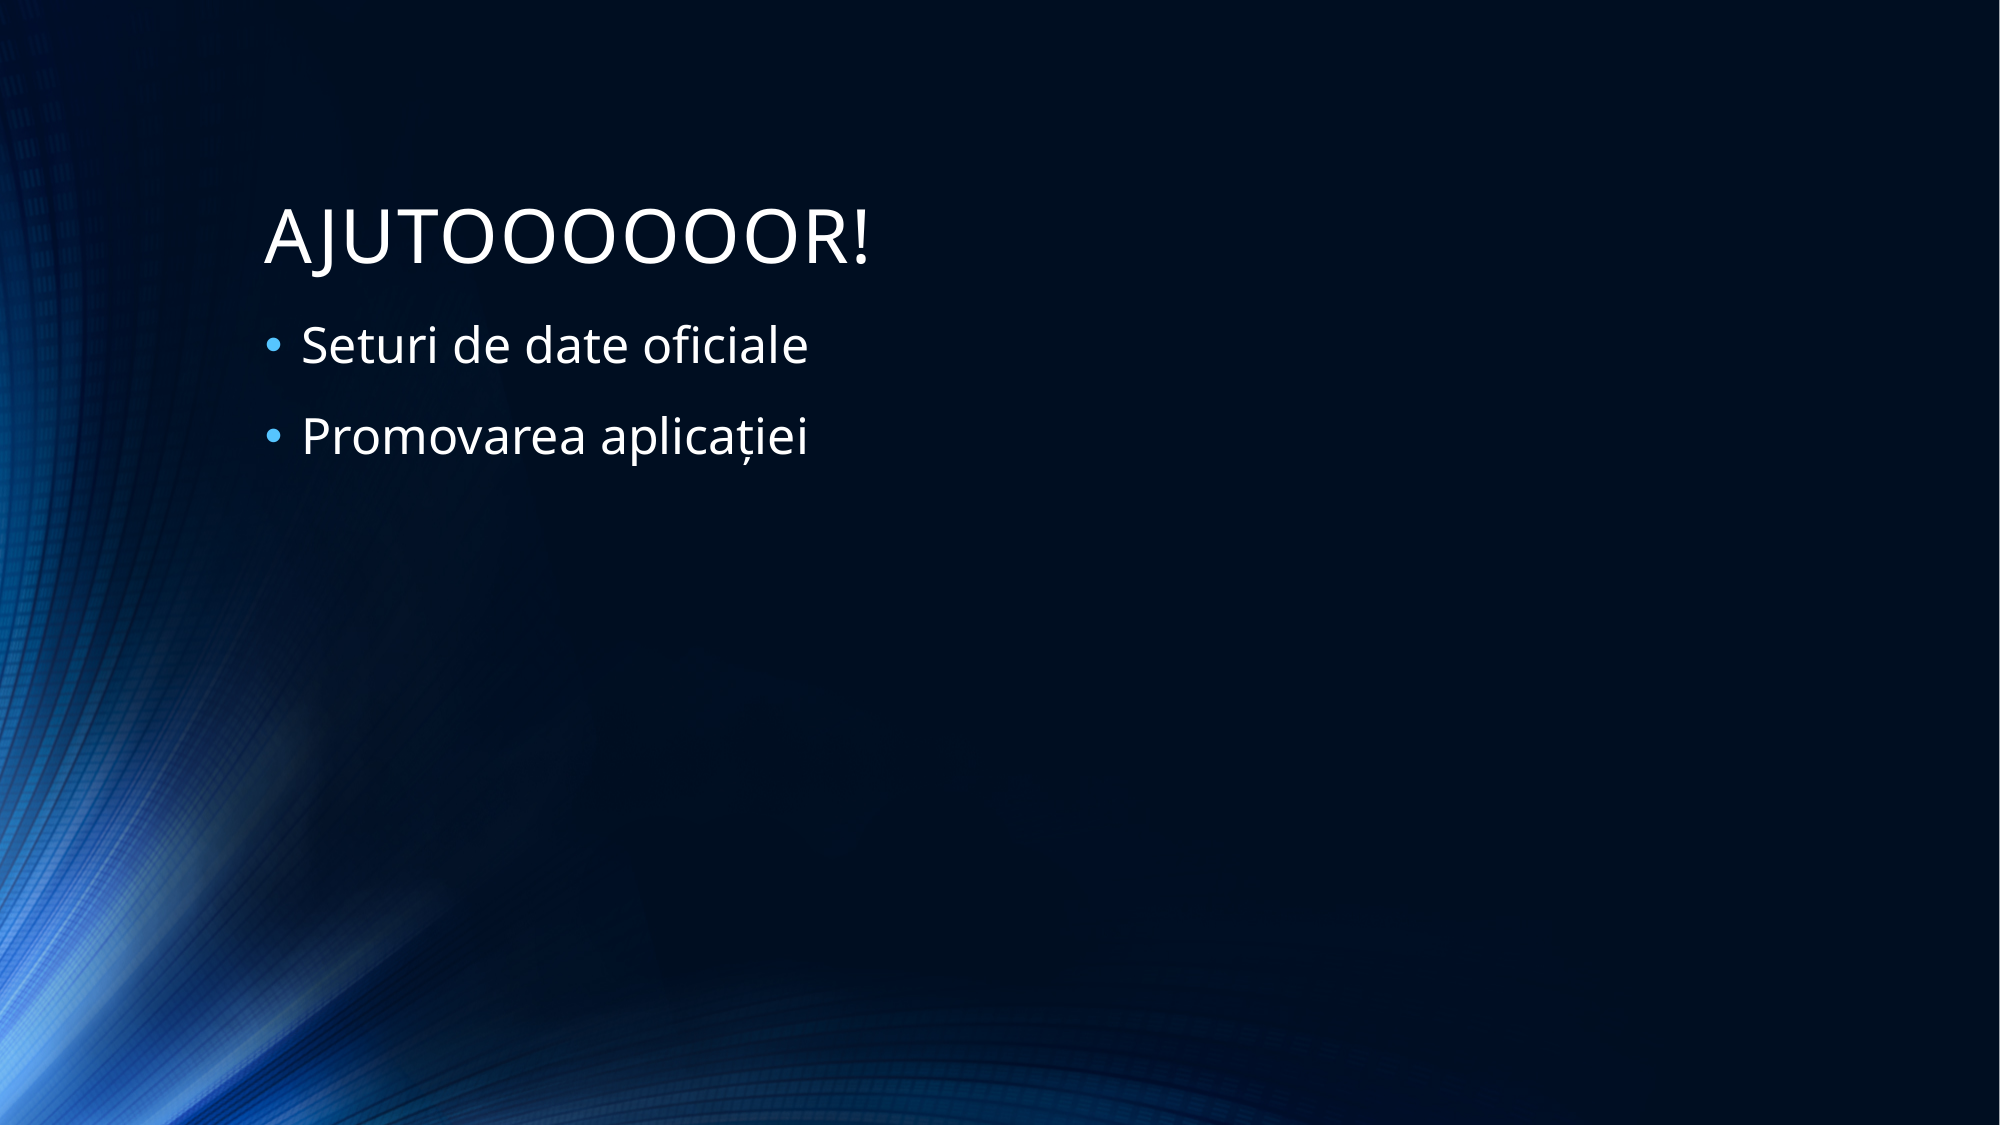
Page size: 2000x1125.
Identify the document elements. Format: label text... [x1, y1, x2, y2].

title AJUTOOOOOOR! [249, 62, 1750, 288]
list Seturi de date oficiale Promovarea aplicației [249, 312, 1749, 988]
picture [0, 0, 2000, 1125]
